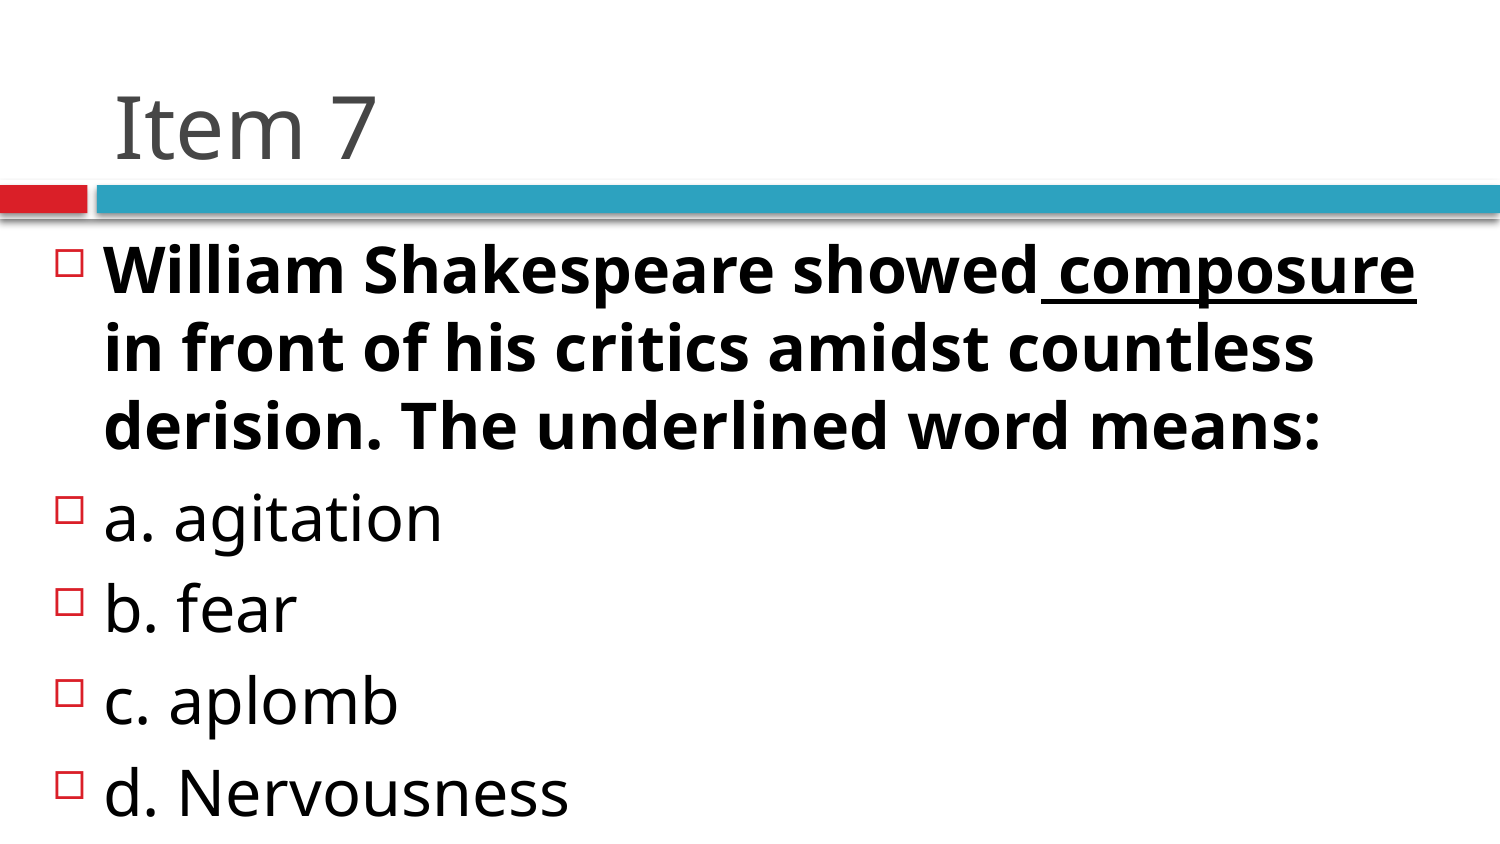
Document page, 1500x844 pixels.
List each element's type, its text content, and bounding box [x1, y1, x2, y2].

title Item 7 [99, 19, 1438, 185]
list William Shakespeare showed composure in front of his critics amidst countless derision. The underlined word means: a. agitation b. fear c. aplomb d. Nervousness [37, 221, 1438, 844]
